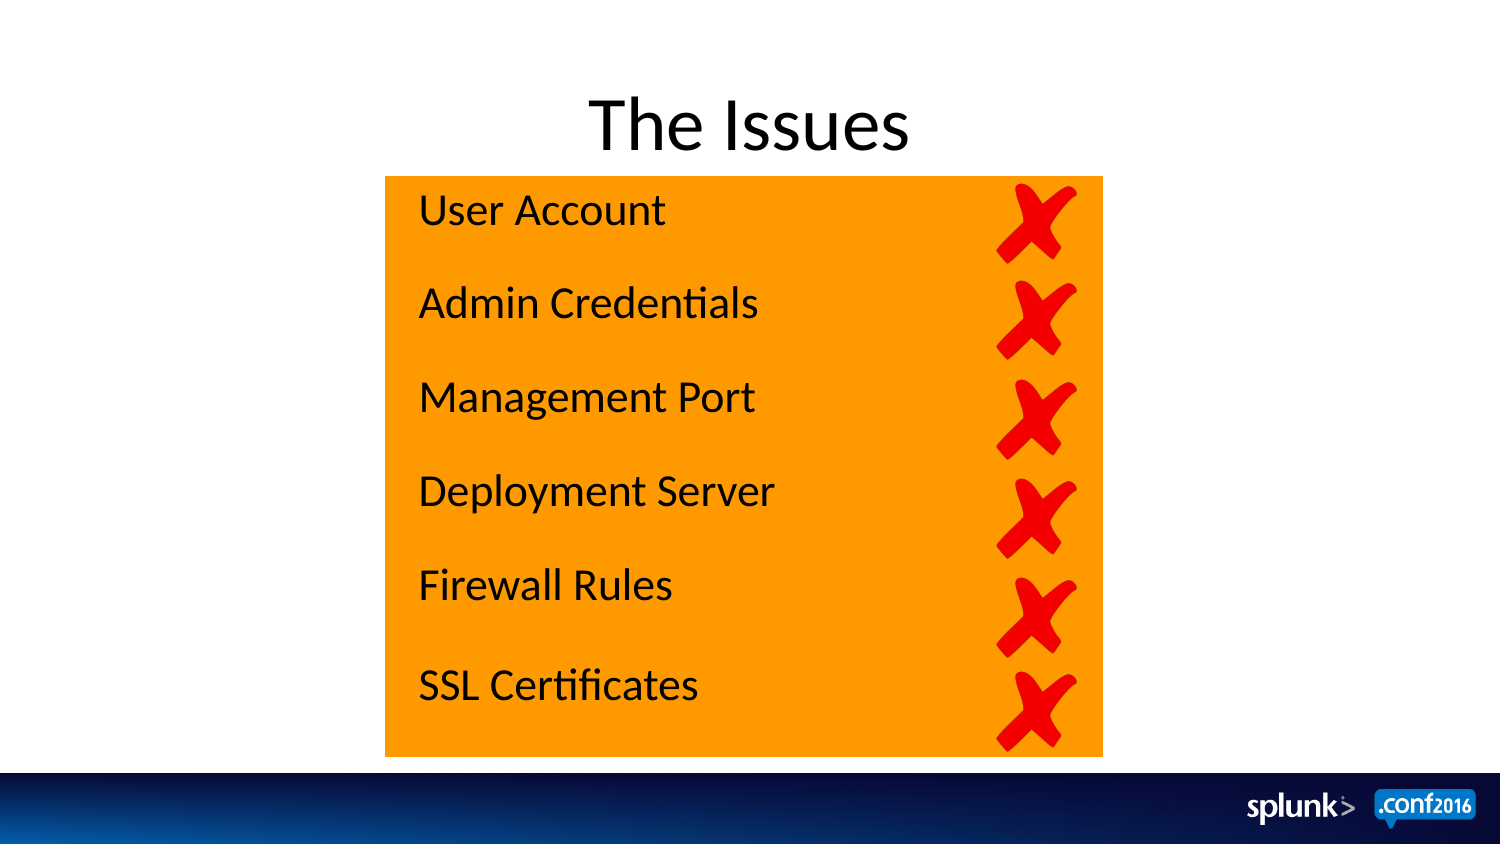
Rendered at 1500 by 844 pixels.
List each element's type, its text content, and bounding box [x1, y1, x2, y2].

picture [996, 183, 1077, 264]
table_cell Deployment Server [385, 457, 981, 551]
table_cell Firewall Rules [385, 551, 981, 652]
picture [996, 478, 1077, 559]
picture [0, 773, 1500, 844]
table_cell [981, 457, 1103, 551]
picture [996, 671, 1077, 752]
table_cell SSL Certificates [385, 652, 981, 757]
picture [996, 279, 1077, 361]
picture [996, 577, 1077, 658]
table_cell [981, 270, 1103, 364]
table_cell Management Port [385, 364, 981, 457]
title The Issues [51, 72, 1449, 167]
table_cell [981, 551, 1103, 652]
picture [996, 379, 1077, 460]
table_cell [981, 652, 1103, 757]
table_cell Admin Credentials [385, 270, 981, 364]
table_cell [981, 364, 1103, 457]
table_header [981, 176, 1103, 270]
table_header User Account [385, 176, 981, 270]
